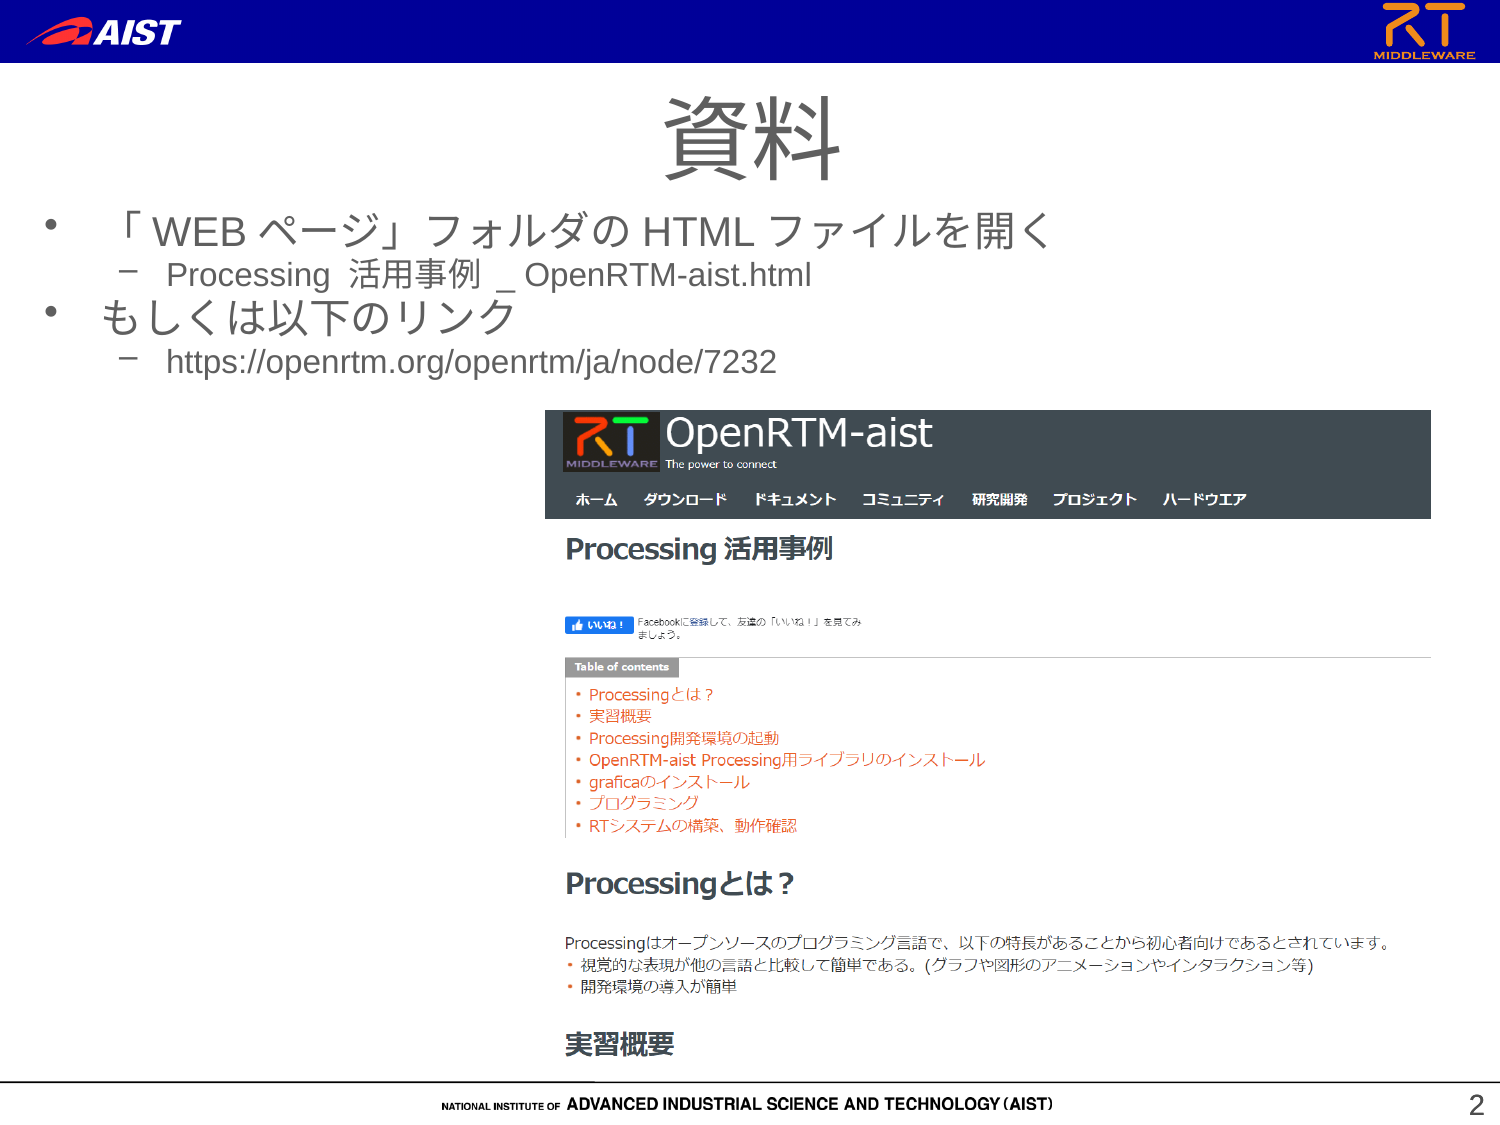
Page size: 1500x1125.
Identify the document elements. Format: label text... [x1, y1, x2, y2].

text_box 2 [1149, 1078, 1500, 1125]
picture [0, 0, 1500, 63]
text_box 「WEBページ」フォルダのHTMLファイルを開く Processing 活用事例 _ OpenRTM-aist.html もしくは以下のリンク https://openrtm.org/openrtm/ja/node/7232 [29, 206, 1431, 635]
title 資料 [29, 66, 1474, 208]
picture [442, 1097, 1052, 1110]
picture [545, 409, 1431, 1060]
